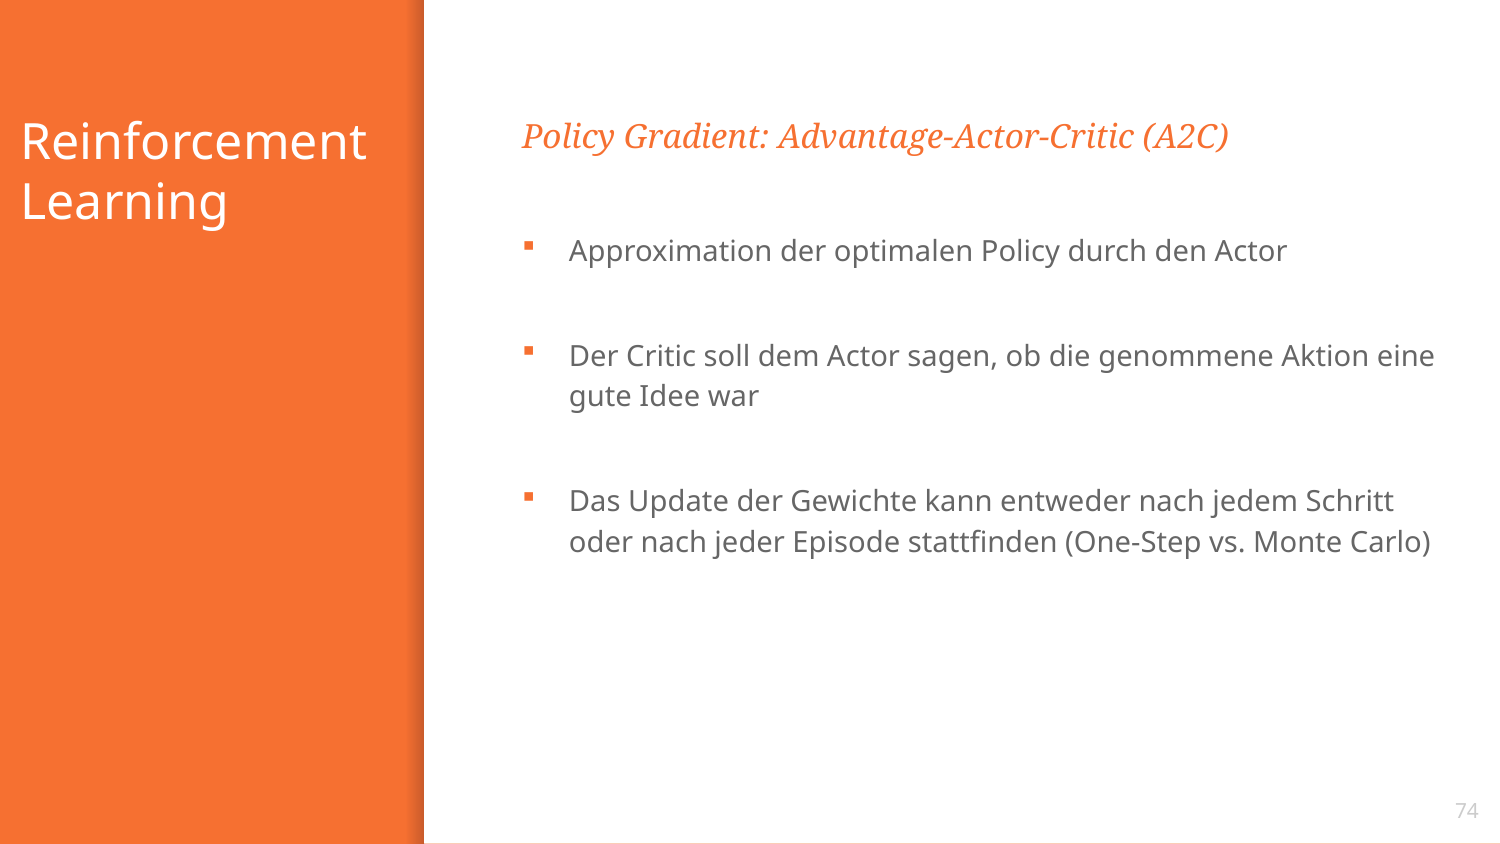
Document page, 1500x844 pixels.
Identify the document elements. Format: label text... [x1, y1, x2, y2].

list Policy Gradient: Advantage-Actor-Critic (A2C) [506, 94, 1425, 211]
title Reinforcement Learning [5, 94, 409, 748]
slide_number 74 [1403, 779, 1494, 844]
list Approximation der optimalen Policy durch den Actor Der Critic soll dem Actor sagen, ob die genommene Aktion eine gute Idee war Das Update der Gewichte kann entweder nach jedem Schritt oder nach jeder Episode stattfinden (One-Step vs. Monte Carlo) [506, 211, 1463, 631]
